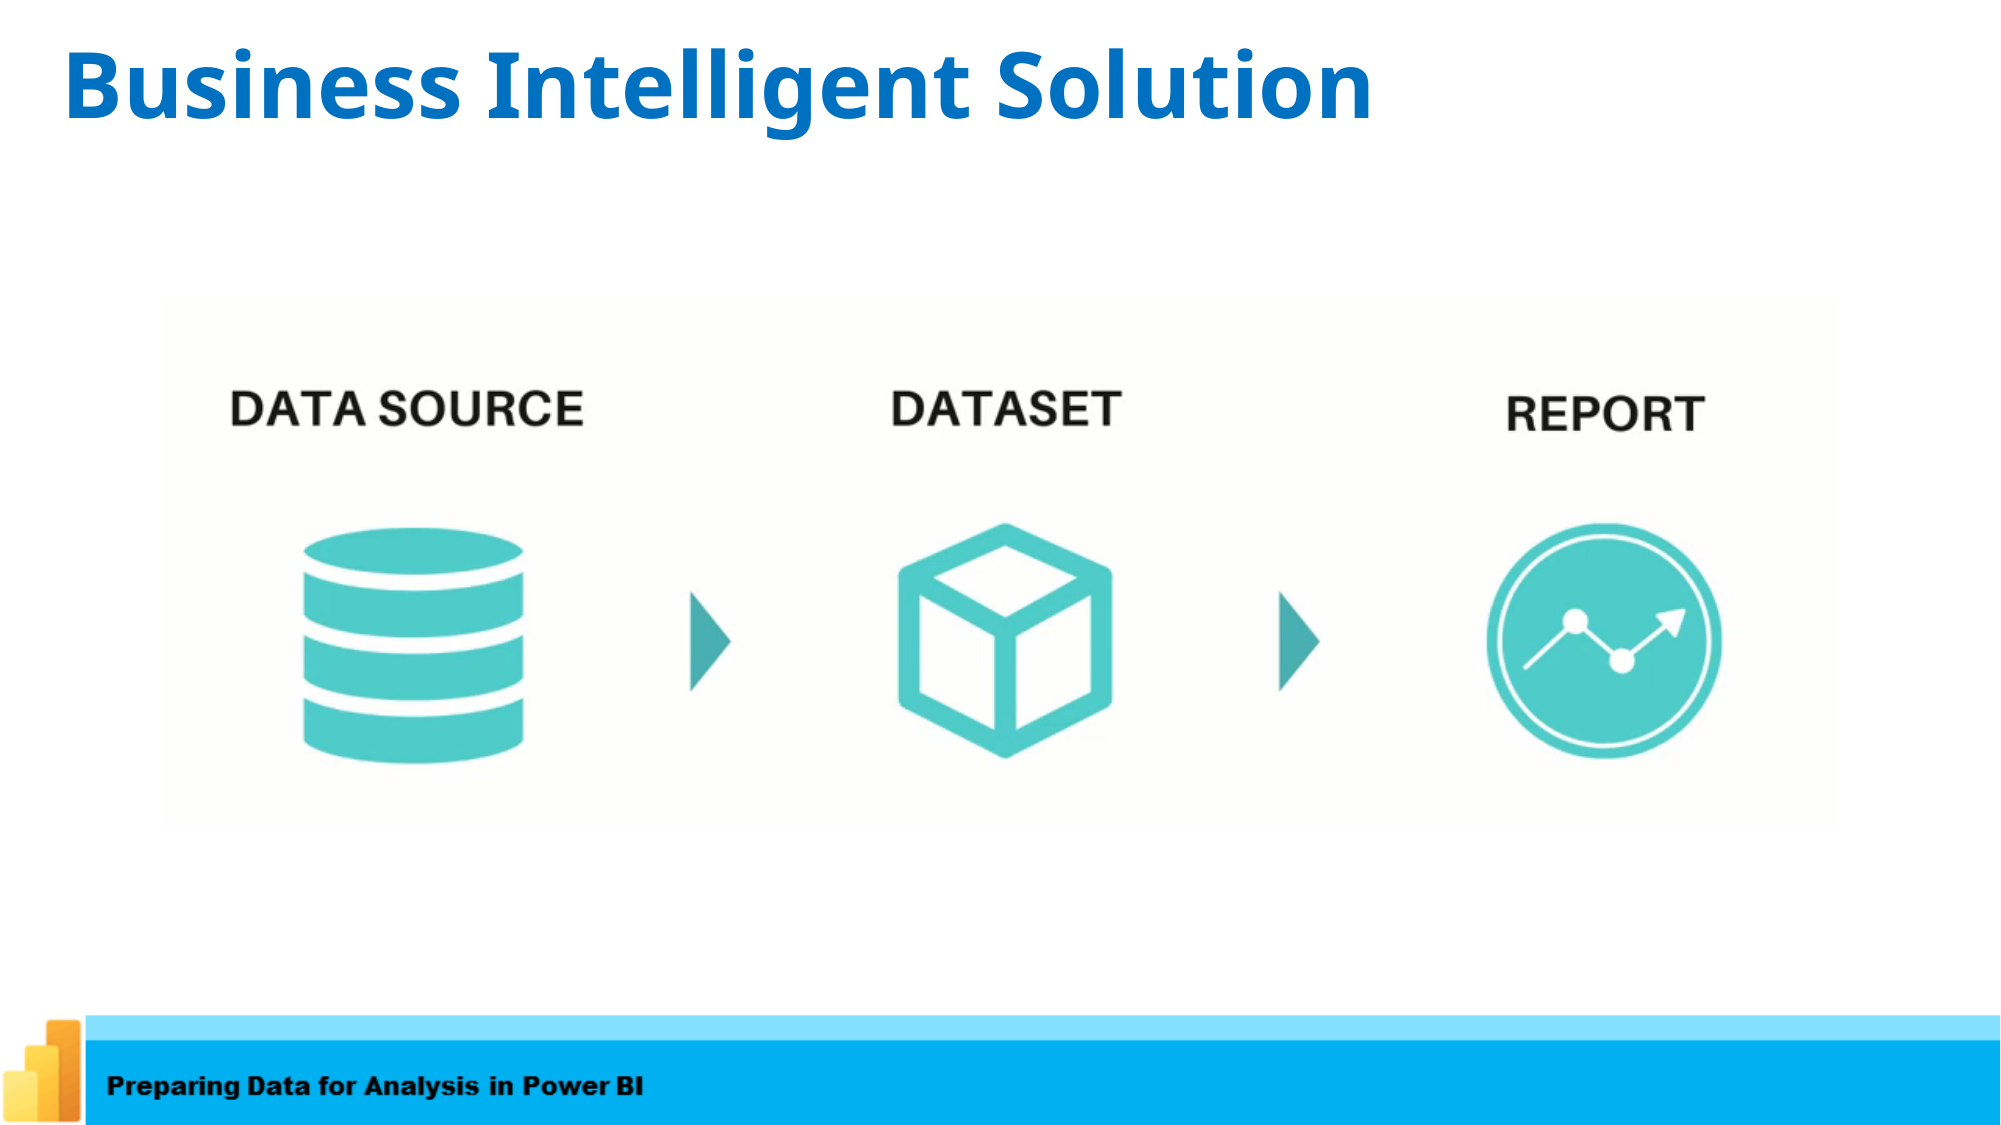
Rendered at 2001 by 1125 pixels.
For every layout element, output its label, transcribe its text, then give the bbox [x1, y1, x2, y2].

picture [619, 1078, 628, 1094]
title Business Intelligent Solution [46, 25, 1697, 151]
picture [431, 1089, 436, 1097]
picture [117, 1078, 122, 1086]
picture [321, 1078, 325, 1093]
picture [370, 1078, 376, 1086]
picture [110, 1078, 114, 1093]
picture [251, 1078, 258, 1094]
picture [286, 1079, 291, 1094]
picture [533, 1078, 538, 1086]
picture [0, 0, 2001, 1125]
